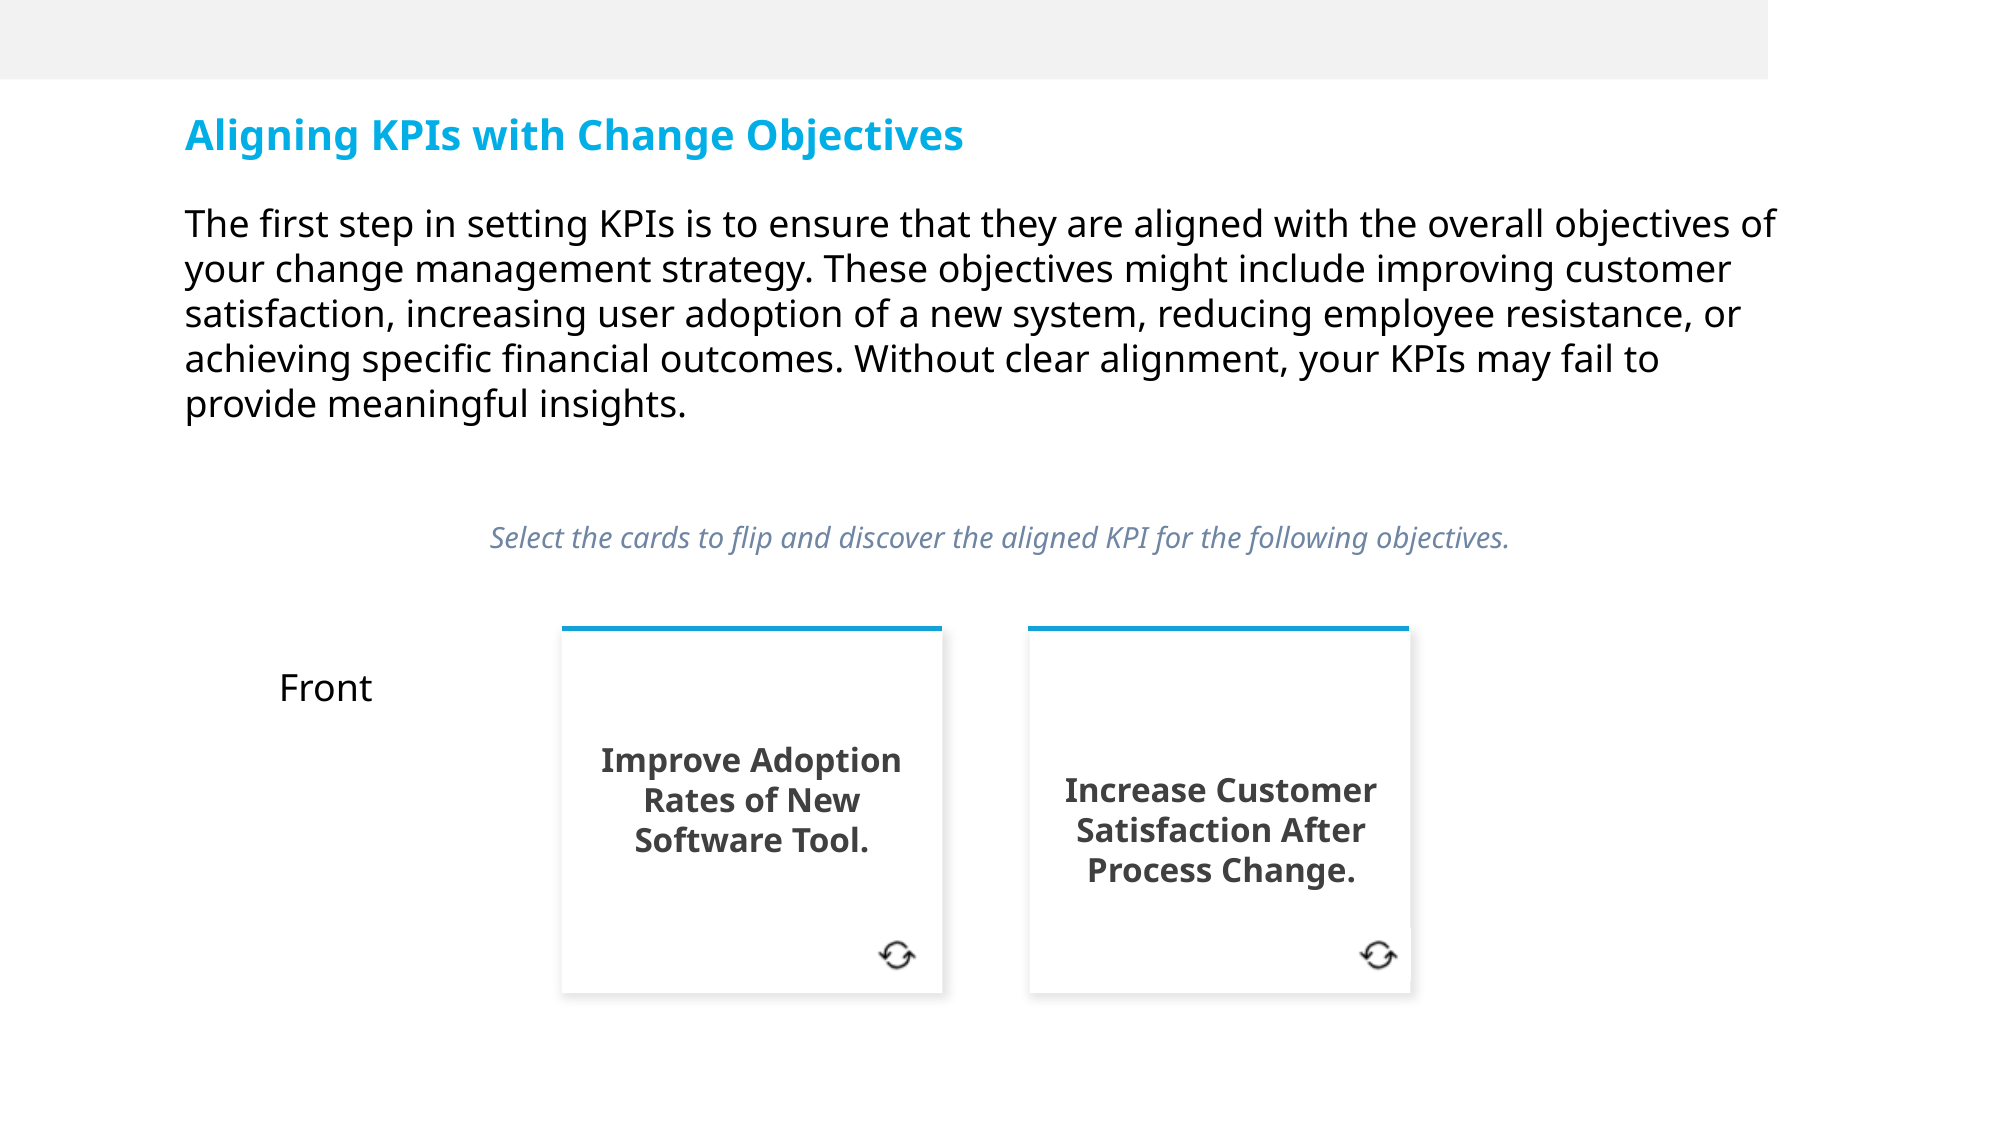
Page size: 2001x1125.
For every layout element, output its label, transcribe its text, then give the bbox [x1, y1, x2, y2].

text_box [264, 628, 1421, 994]
text_box The first step in setting KPIs is to ensure that they are aligned with the overall objectives of your change management strategy. These objectives might include improving customer satisfaction, increasing user adoption of a new system, reducing employee resistance, or achieving specific financial outcomes. Without clear alignment, your KPIs may fail to provide meaningful insights. [169, 192, 1807, 433]
text_box Select the cards to flip and discover the aligned KPI for the following objectives. [194, 511, 1807, 562]
text_box Aligning KPIs with Change Objectives [169, 106, 1043, 177]
